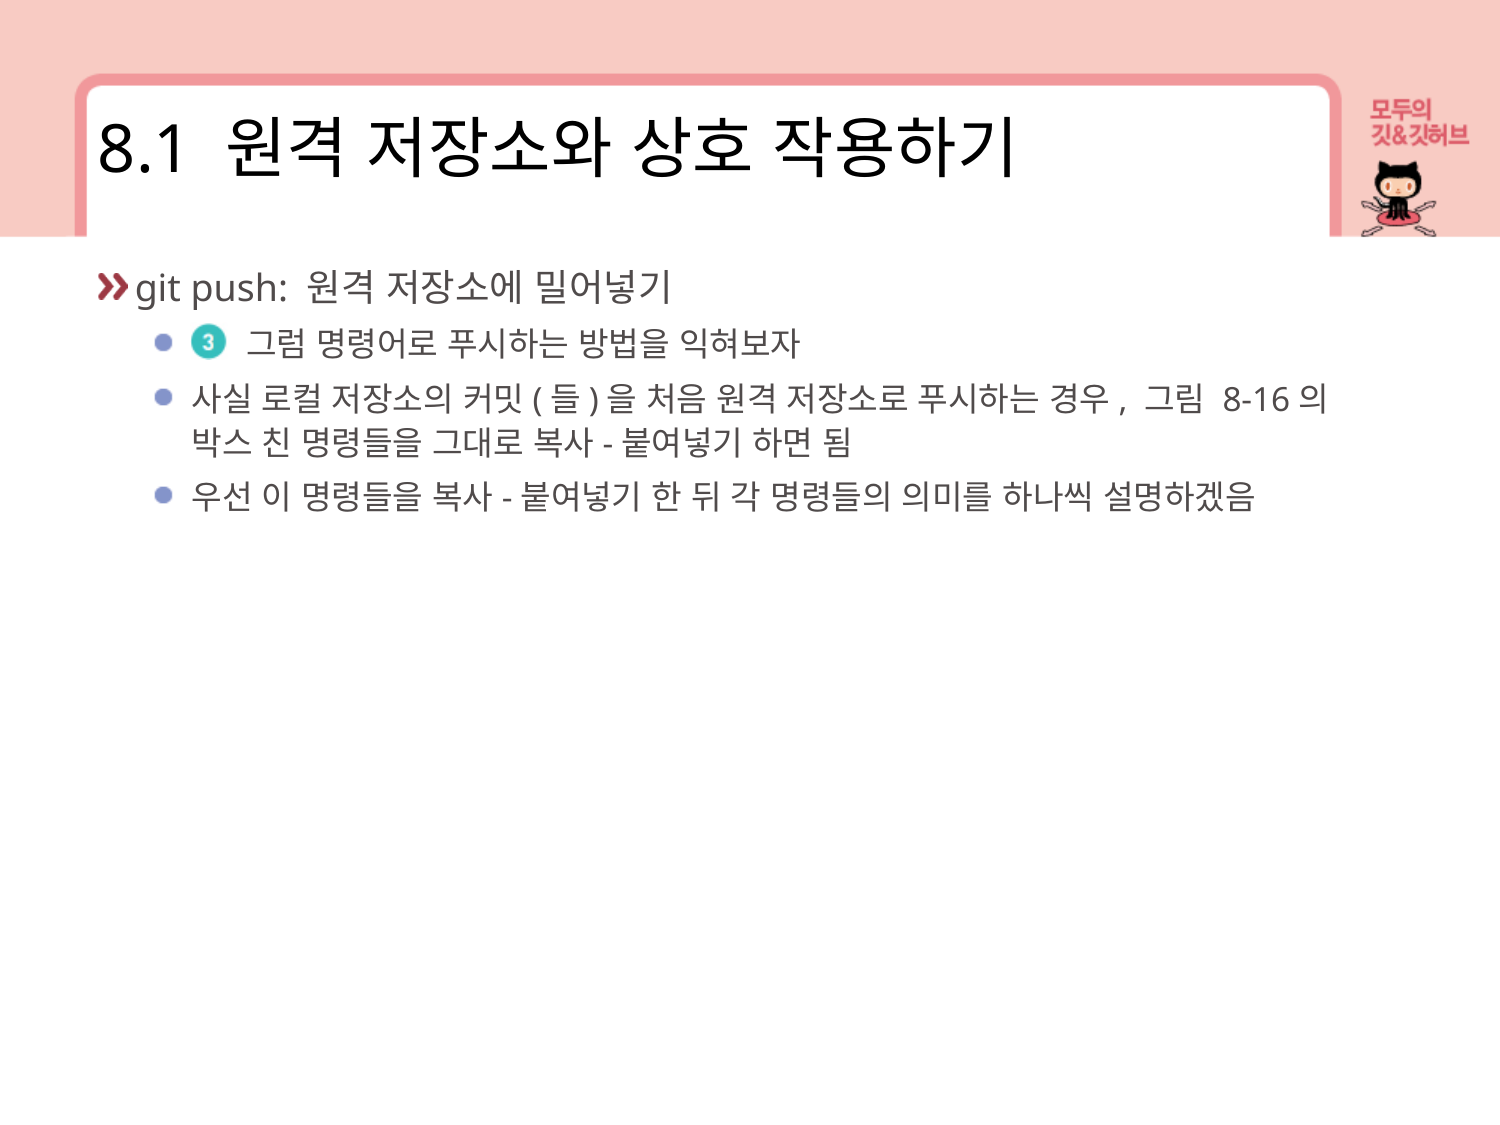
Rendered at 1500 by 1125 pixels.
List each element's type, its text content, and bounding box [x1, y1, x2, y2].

picture [0, 0, 1500, 1125]
text_box 8.1 원격 저장소와 상호 작용하기 [82, 61, 1413, 193]
text_box git push: 원격 저장소에 밀어넣기 그럼 명령어로 푸시하는 방법을 익혀보자 사실 로컬 저장소의 커밋(들)을 처음 원격 저장소로 푸시하는 경우, 그림 8-16의 박스 친 명령들을 그대로 복사-붙여넣기 하면 됨 우선 이 명령들을 복사-붙여넣기 한 뒤 각 명령들의 의미를 하나씩 설명하겠음 [82, 252, 1413, 1067]
